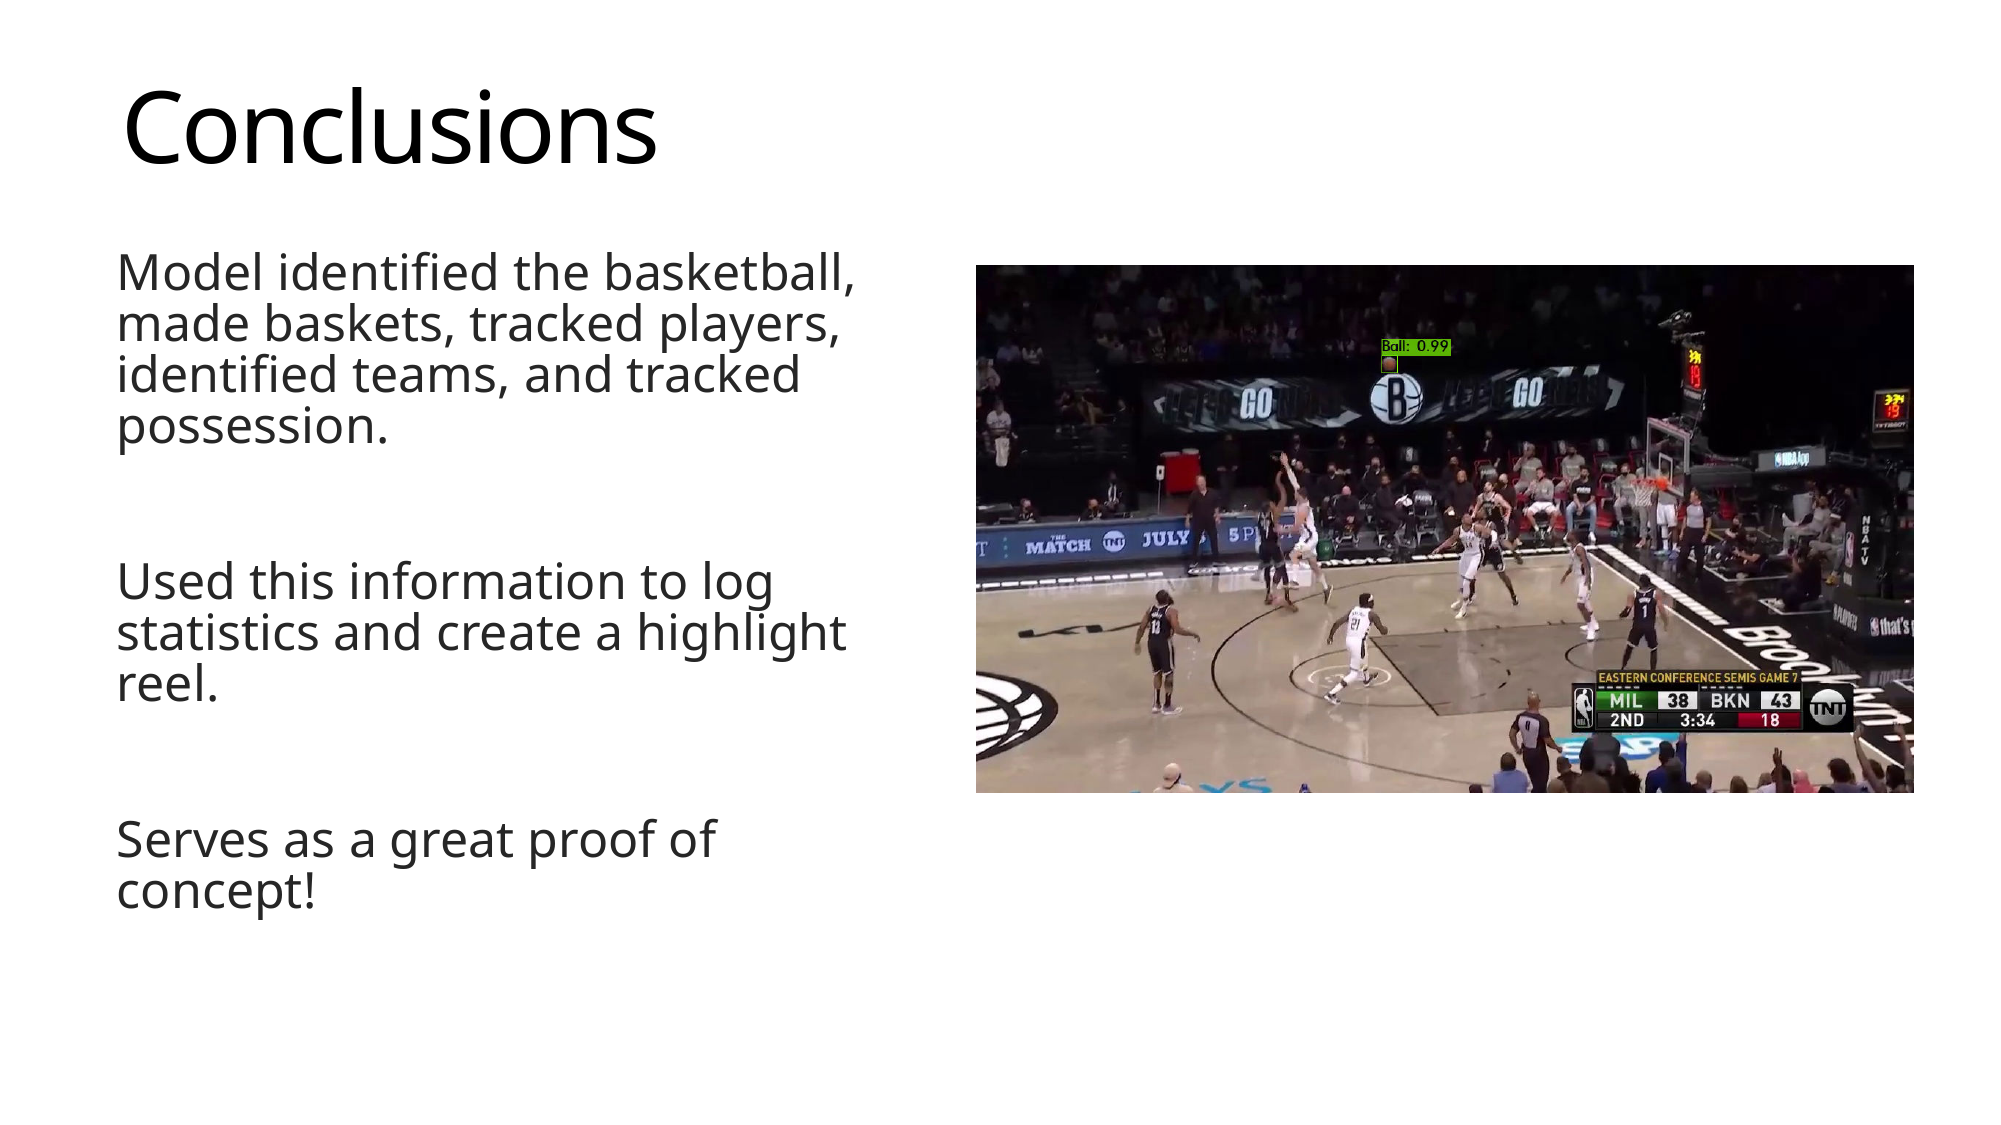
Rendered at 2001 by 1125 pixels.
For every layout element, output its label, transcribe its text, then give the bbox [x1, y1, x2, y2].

list Model identified the basketball, made baskets, tracked players, identified teams, and tracked possession. Used this information to log statistics and create a highlight reel. Serves as a great proof of concept! [86, 242, 914, 1025]
picture [976, 265, 1914, 793]
title Conclusions [106, 74, 1649, 193]
